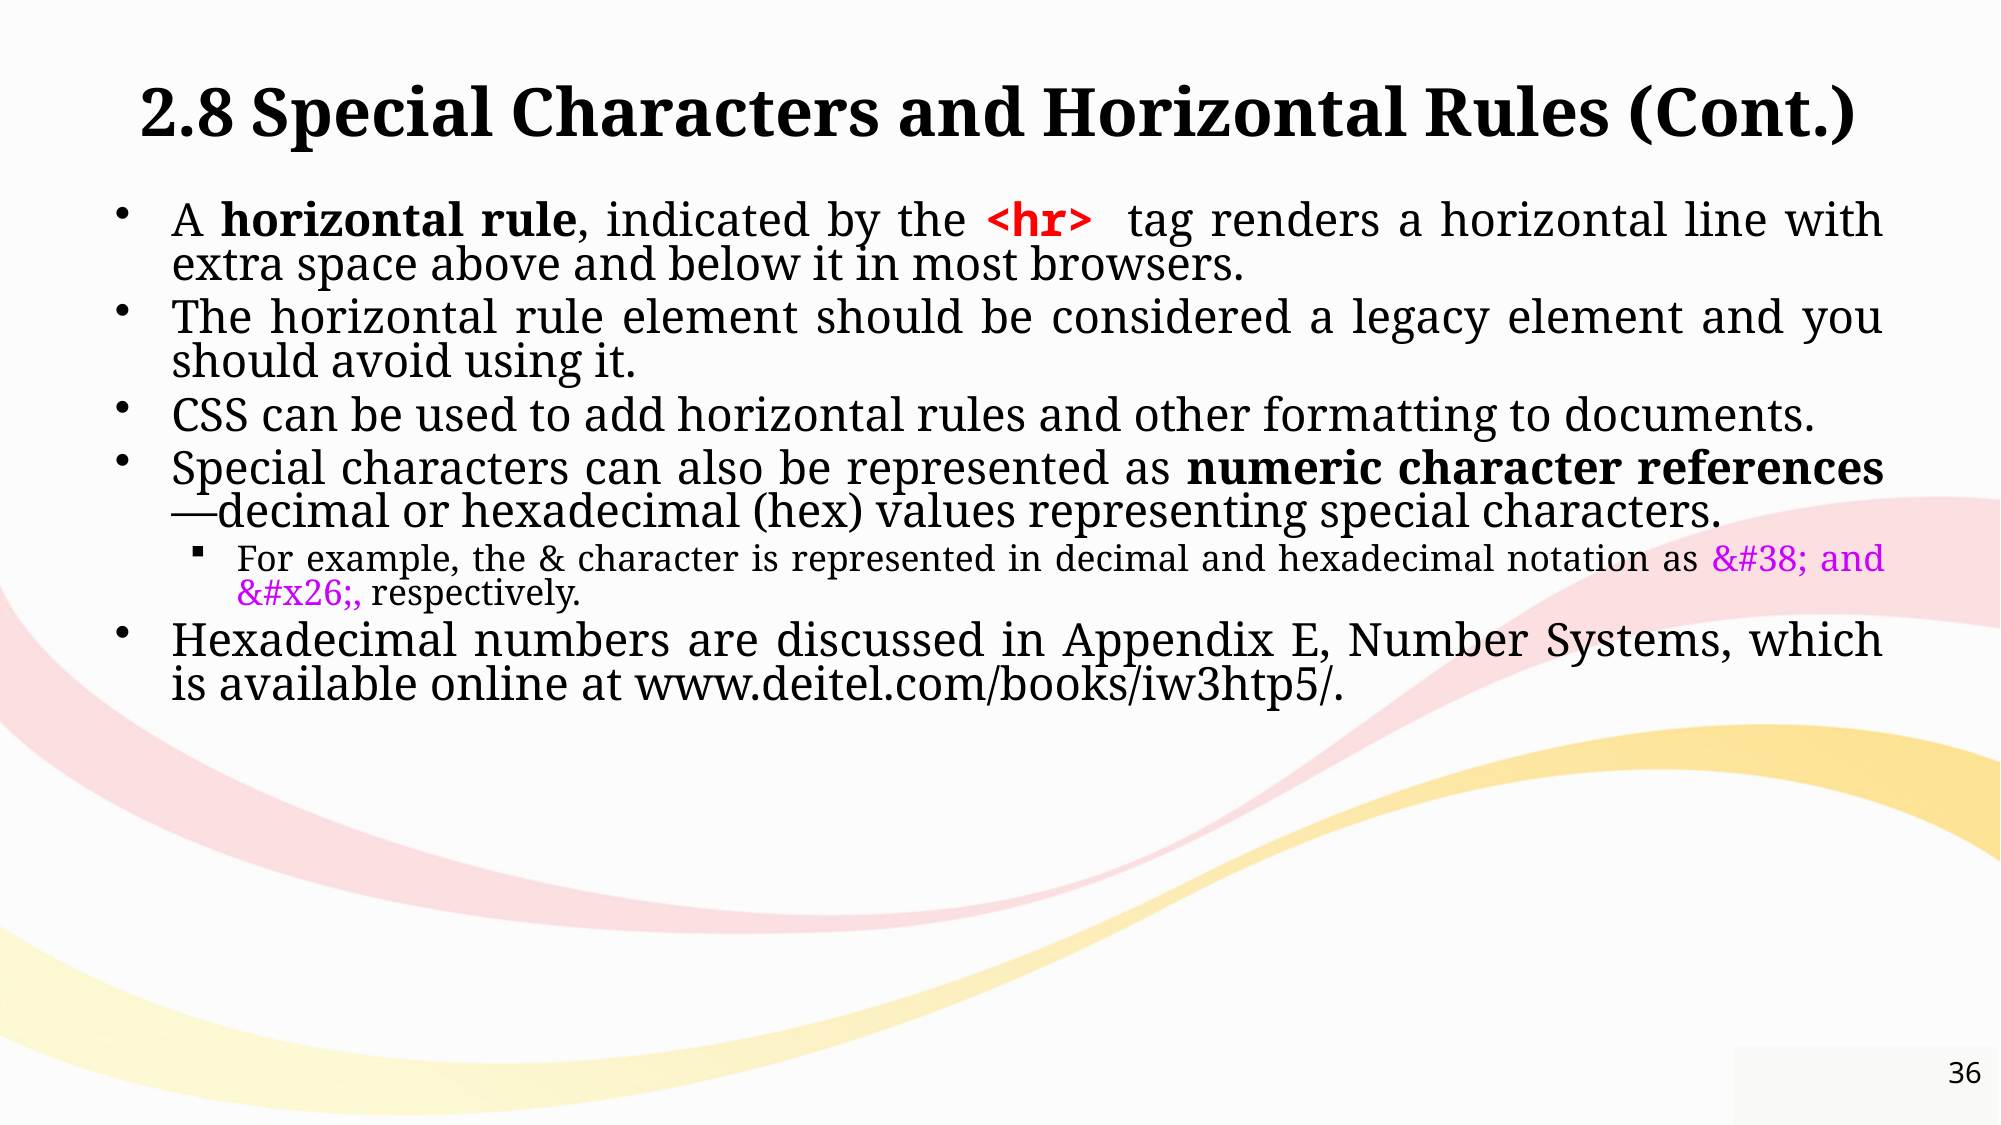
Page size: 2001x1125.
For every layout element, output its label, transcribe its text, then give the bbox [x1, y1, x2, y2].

picture [0, 0, 2001, 1125]
slide_number 36 [1733, 1046, 1998, 1125]
title 2.8 Special Characters and Horizontal Rules (Cont.) [99, 45, 1900, 175]
list A horizontal rule, indicated by the <hr> tag renders a horizontal line with extra space above and below it in most browsers. The horizontal rule element should be considered a legacy element and you should avoid using it. CSS can be used to add horizontal rules and other formatting to documents. Special characters can also be represented as numeric character references—decimal or hexadecimal (hex) values representing special characters. For example, the & character is represented in decimal and hexadecimal notation as &#38; and &#x26;, respectively. Hexadecimal numbers are discussed in Appendix E, Number Systems, which is available online at www.deitel.com/books/iw3htp5/. [99, 194, 1900, 1005]
